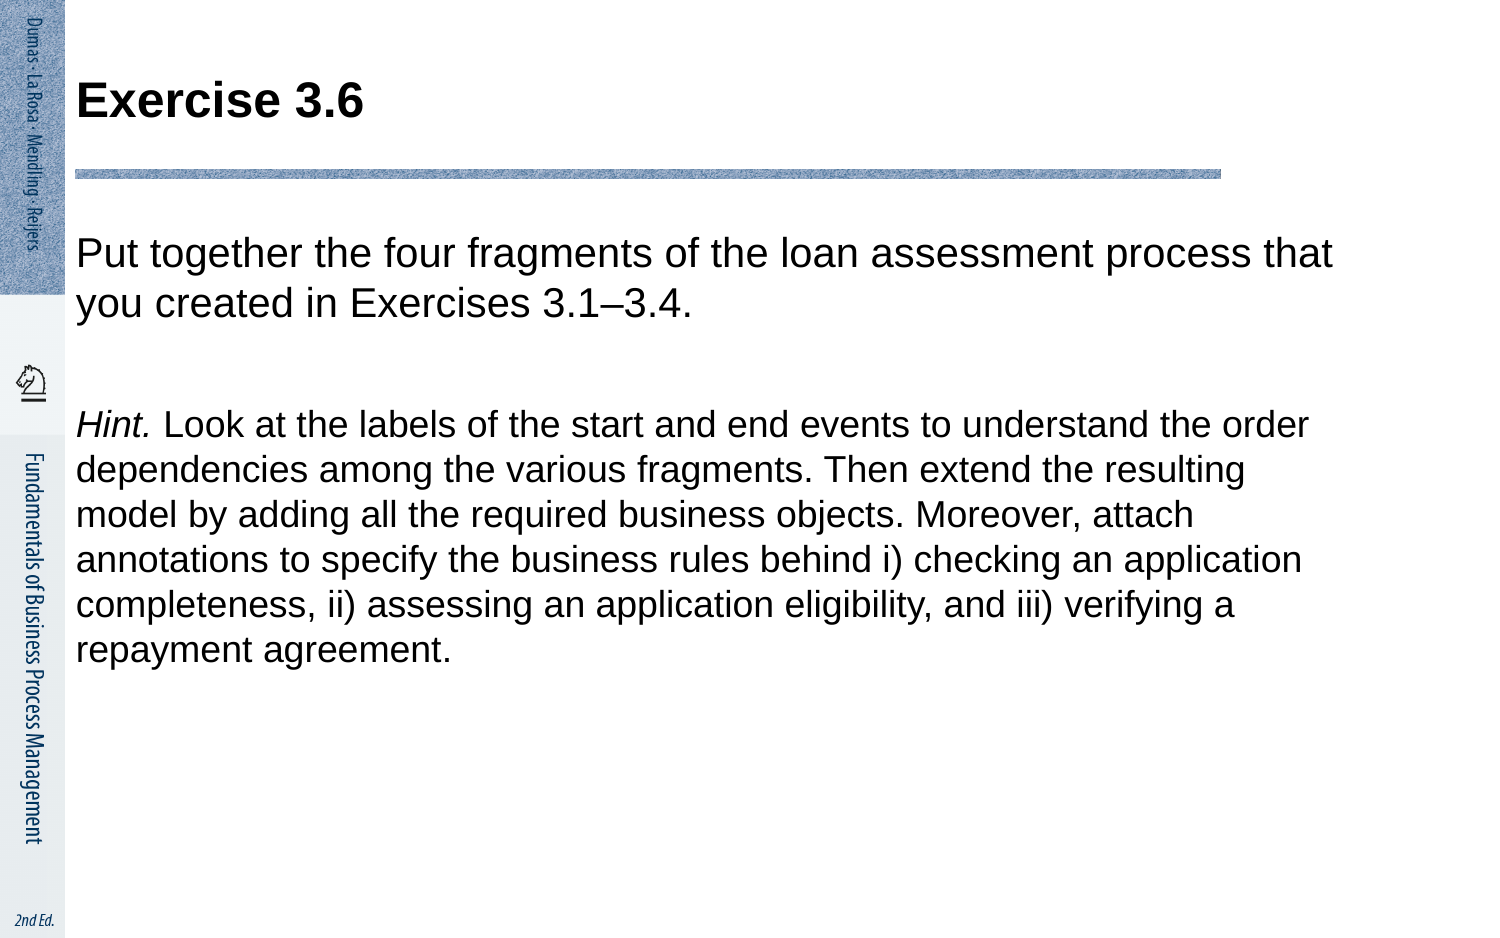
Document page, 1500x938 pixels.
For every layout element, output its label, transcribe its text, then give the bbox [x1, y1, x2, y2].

title Exercise 3.6 [75, 22, 1198, 172]
list Put together the four fragments of the loan assessment process that you created in Exercises 3.1–3.4. Hint. Look at the labels of the start and end events to understand the order dependencies among the various fragments. Then extend the resulting model by adding all the required business objects. Moreover, attach annotations to specify the business rules behind i) checking an application completeness, ii) assessing an application eligibility, and iii) verifying a repayment agreement. [75, 217, 1350, 851]
picture [0, 0, 65, 938]
picture [75, 169, 1221, 179]
